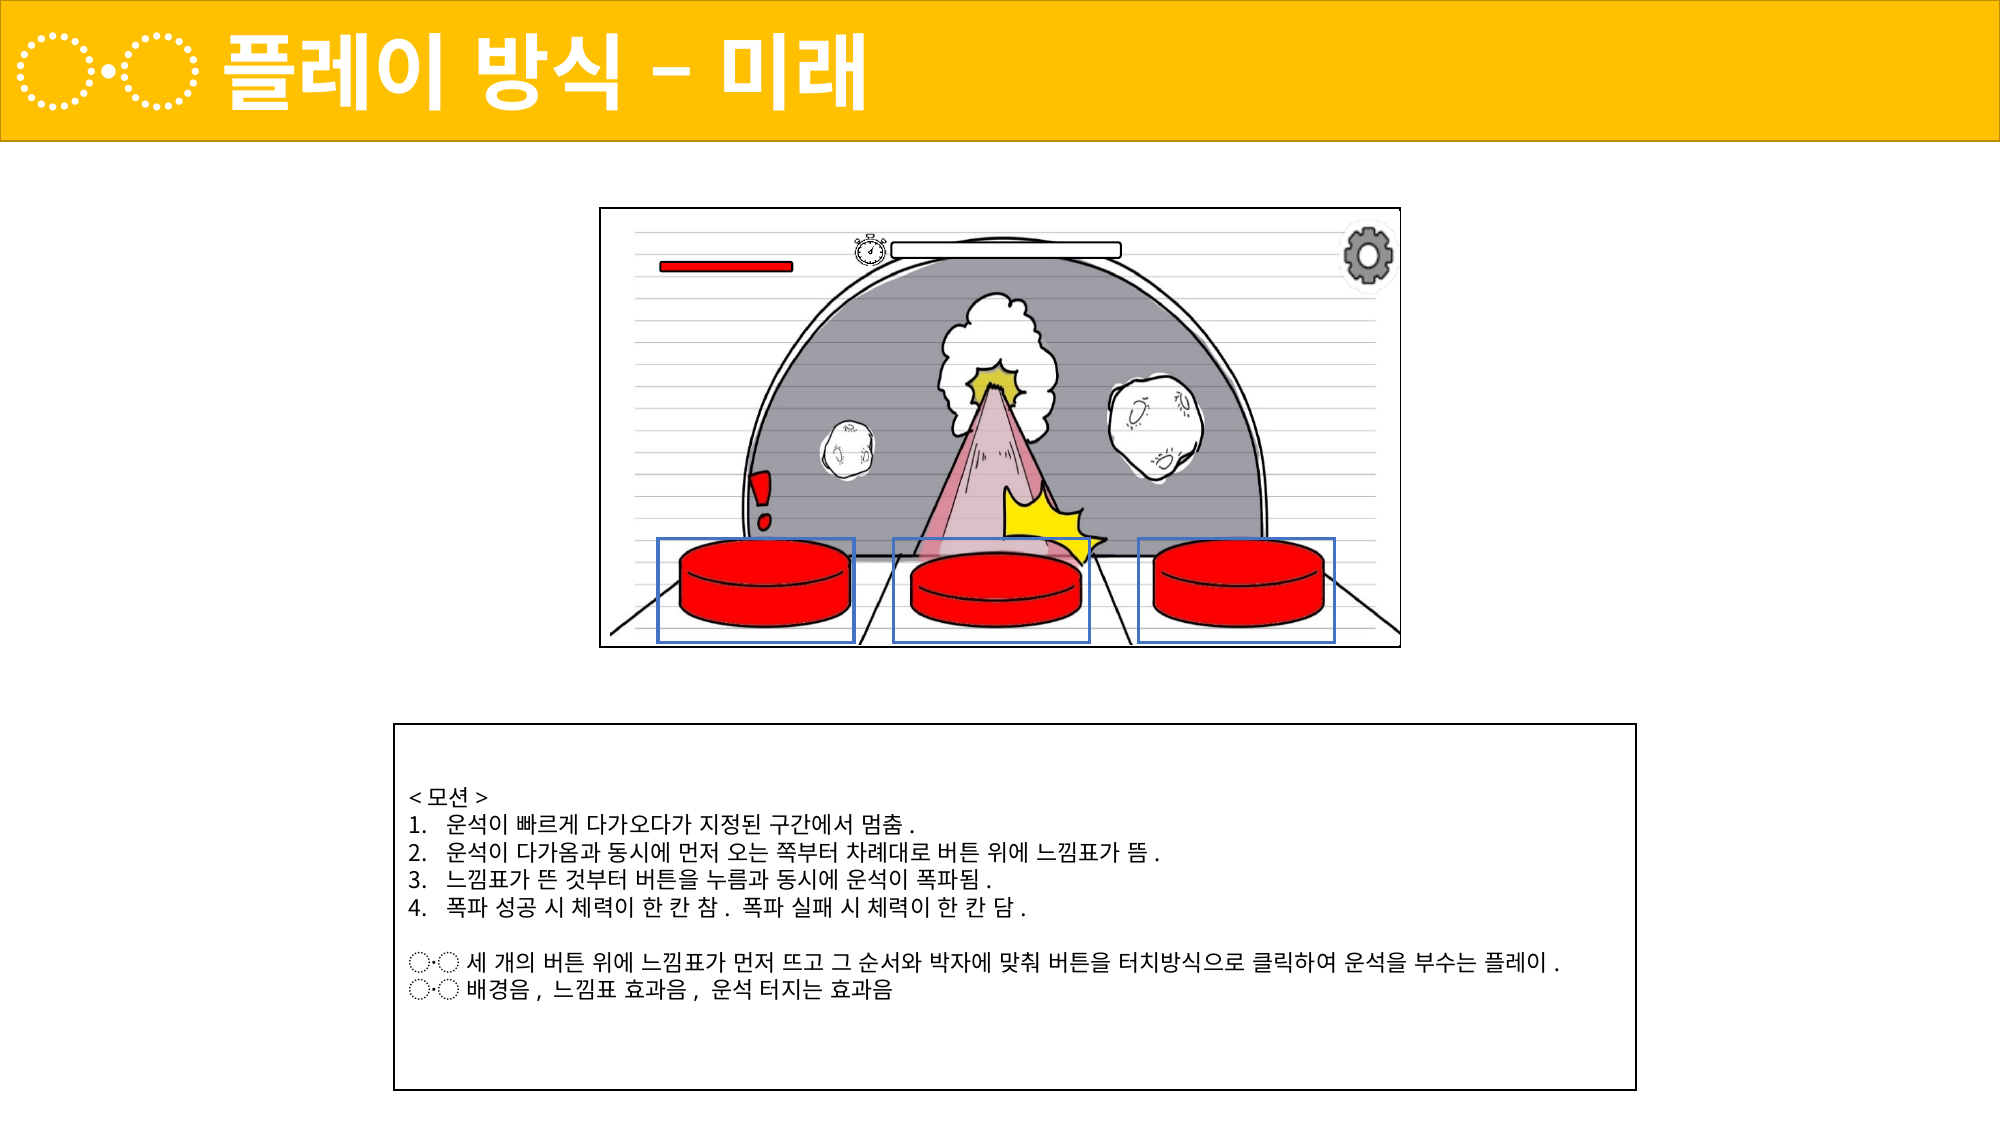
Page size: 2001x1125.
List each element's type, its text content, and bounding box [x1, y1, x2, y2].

picture [1337, 219, 1400, 295]
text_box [599, 208, 1400, 647]
text_box <모션> 운석이 빠르게 다가오다가 지정된 구간에서 멈춤. 운석이 다가옴과 동시에 먼저 오는 쪽부터 차례대로 버튼 위에 느낌표가 뜸. 느낌표가 뜬 것부터 버튼을 누름과 동시에 운석이 폭파됨. 폭파 성공 시 체력이 한 칸 참. 폭파 실패 시 체력이 한 칸 담. 〮 세 개의 버튼 위에 느낌표가 먼저 뜨고 그 순서와 박자에 맞춰 버튼을 터치방식으로 클릭하여 운석을 부수는 플레이. 〮 배경음, 느낌표 효과음, 운석 터지는 효과음 [393, 723, 1637, 1091]
text_box 〮 플레이 방식 – 미래 [0, 0, 2000, 142]
picture [853, 232, 887, 266]
